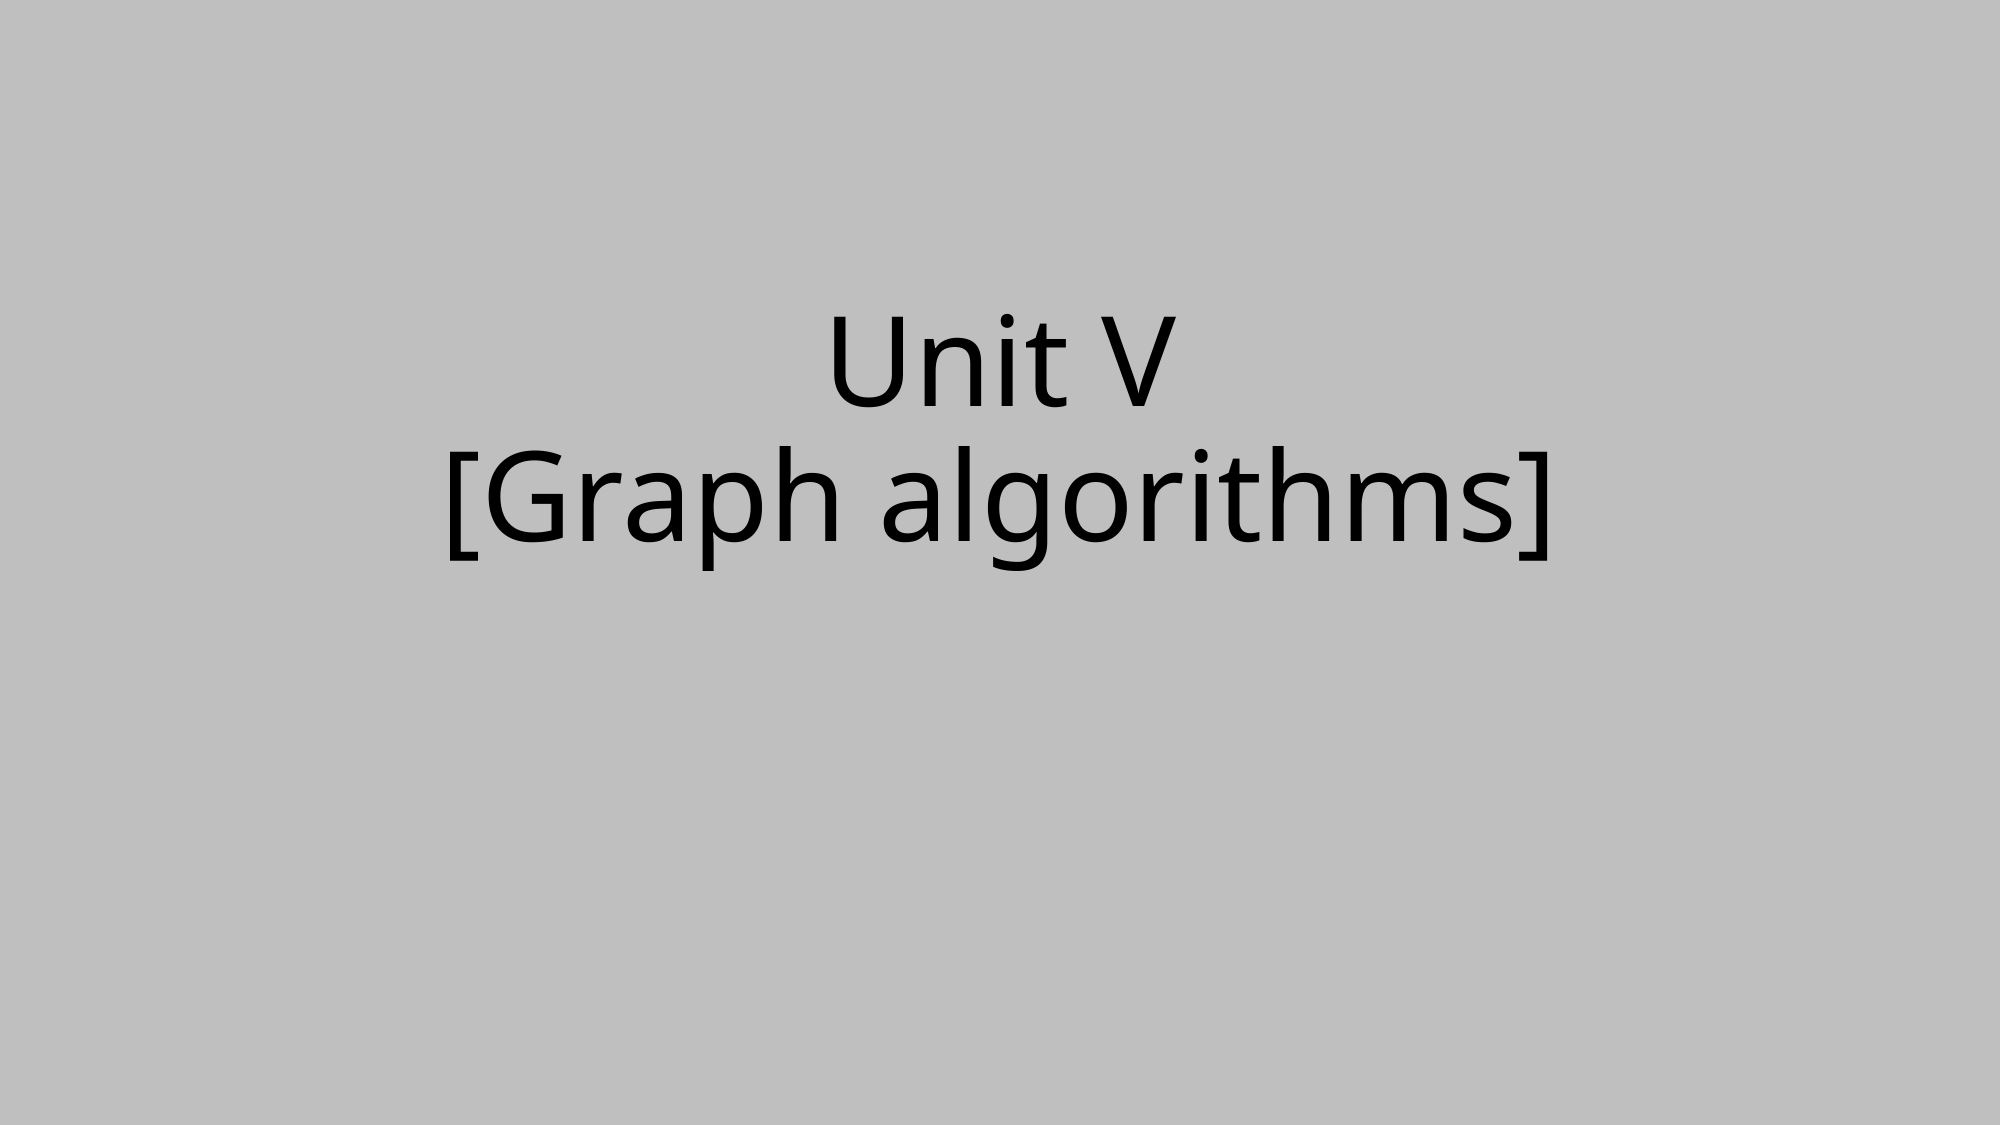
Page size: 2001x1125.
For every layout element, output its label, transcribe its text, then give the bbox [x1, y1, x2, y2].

title Unit V [Graph algorithms] [249, 184, 1750, 576]
